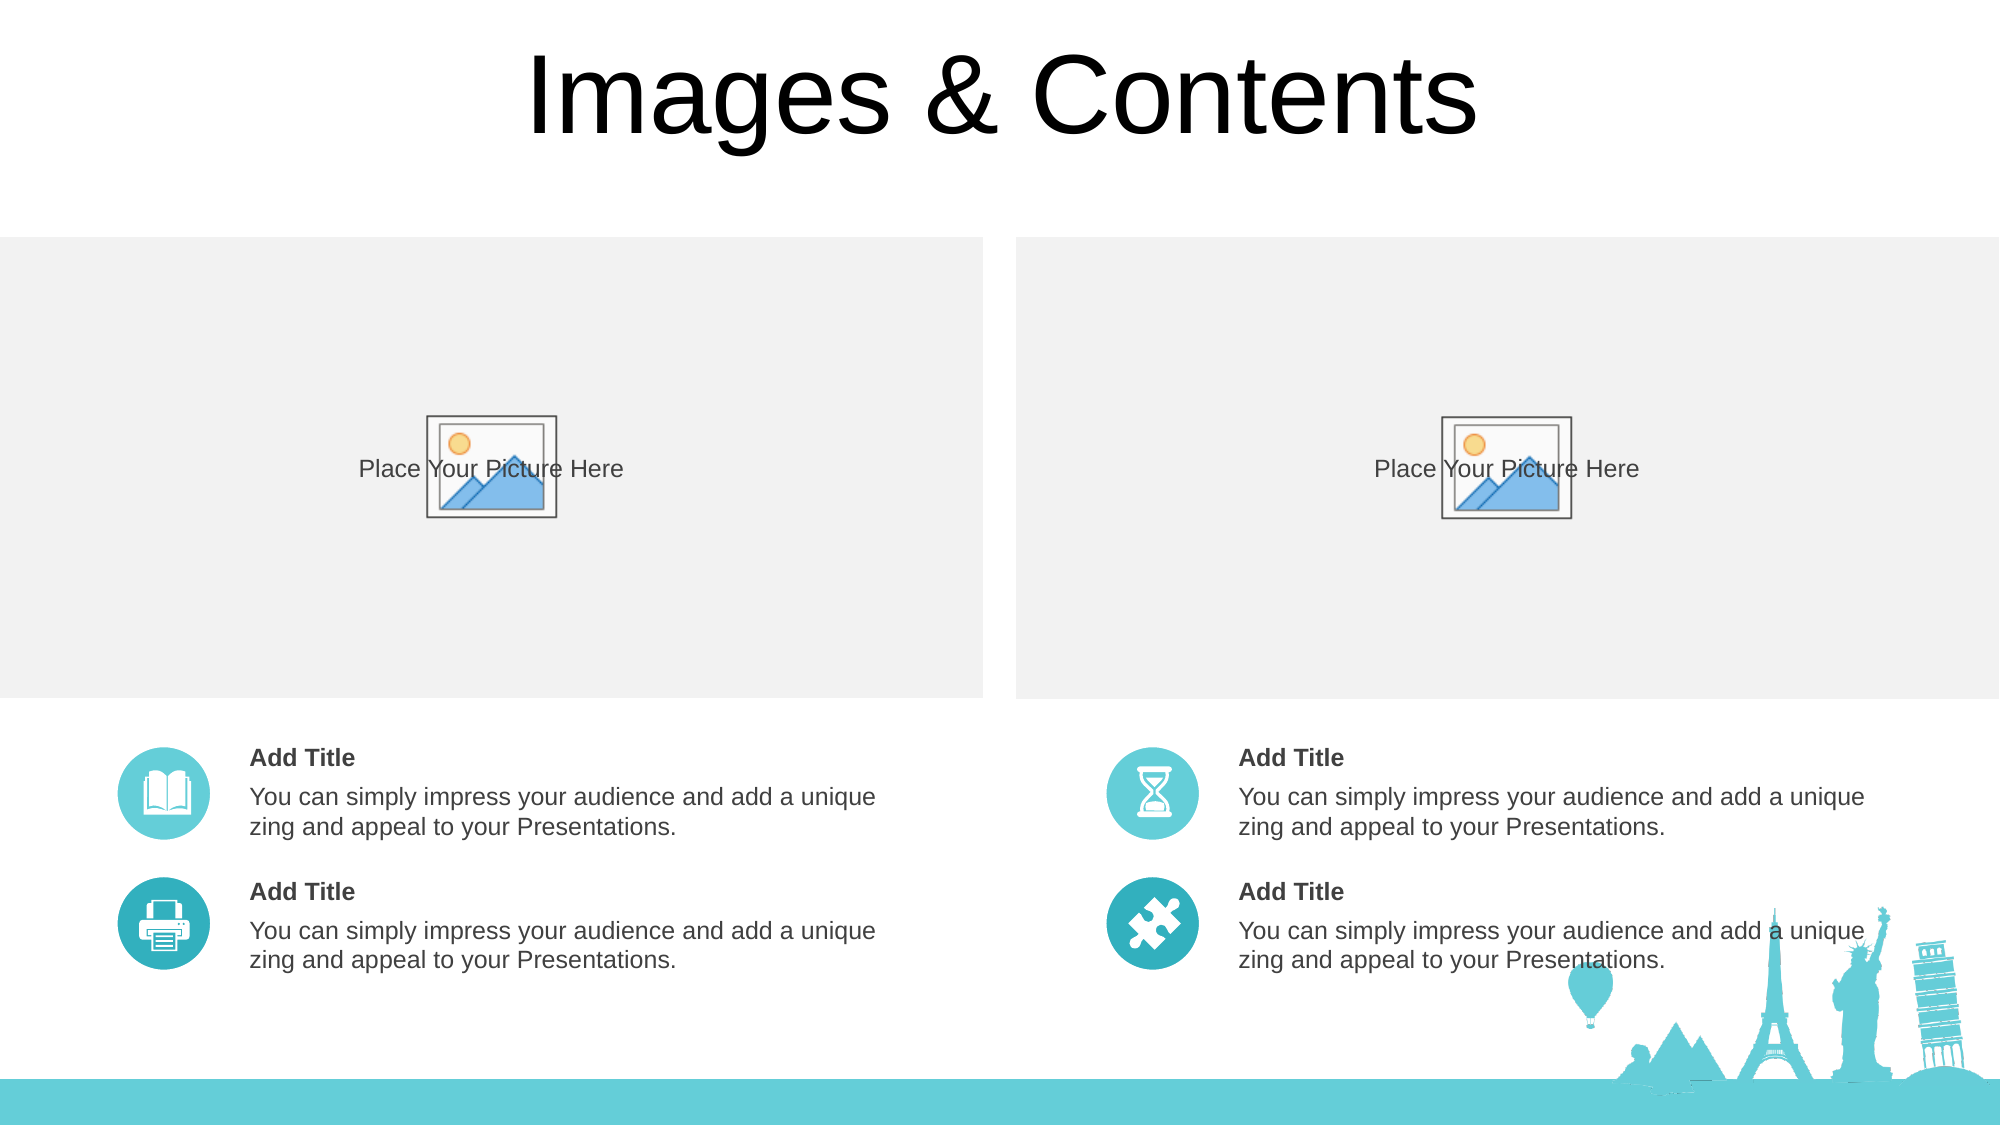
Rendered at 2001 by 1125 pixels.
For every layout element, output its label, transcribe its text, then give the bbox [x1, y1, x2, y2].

picture [1015, 237, 2000, 699]
list Images & Contents [53, 38, 1952, 157]
picture [0, 236, 984, 698]
picture [1568, 983, 1727, 1096]
picture [1733, 983, 1816, 1083]
text_box [142, 769, 193, 816]
picture [1830, 906, 1893, 1083]
text_box [115, 745, 213, 842]
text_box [234, 867, 894, 983]
text_box [1104, 875, 1201, 972]
text_box [115, 875, 213, 972]
text_box [1126, 895, 1183, 952]
text_box [1104, 745, 1201, 842]
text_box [1223, 867, 1883, 983]
text_box [1135, 765, 1174, 819]
picture [1899, 940, 1990, 1086]
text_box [234, 734, 894, 850]
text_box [1223, 734, 1883, 850]
text_box [138, 898, 191, 953]
